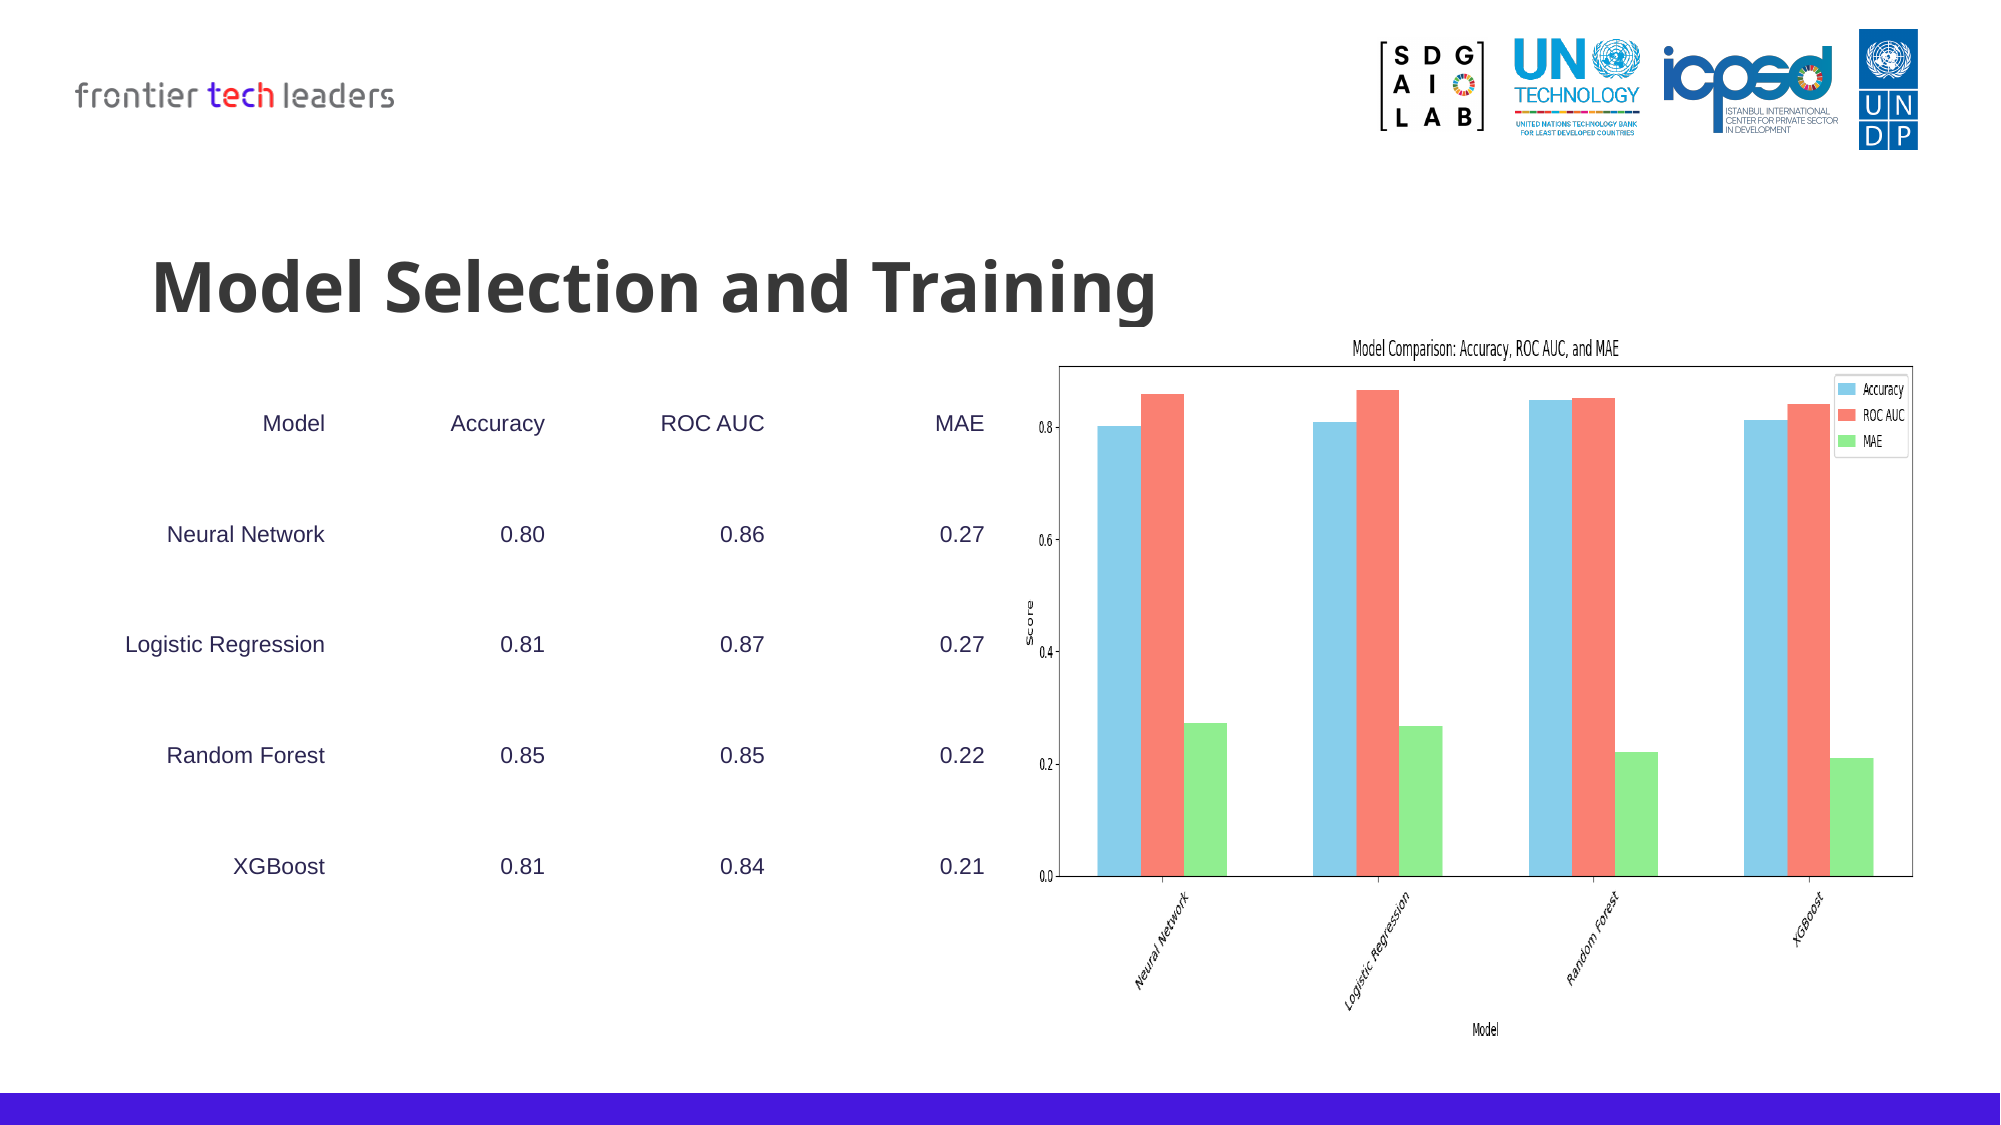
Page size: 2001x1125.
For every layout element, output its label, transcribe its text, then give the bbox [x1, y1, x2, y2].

text_box [123, 368, 1020, 1067]
table_cell 0.22 [765, 700, 985, 811]
table_header Model [105, 368, 325, 479]
table_header Accuracy [325, 368, 545, 479]
table_cell 0.80 [325, 479, 545, 589]
table_cell 0.86 [545, 479, 765, 589]
picture [75, 82, 394, 108]
text_box Model Selection and Training [142, 242, 2000, 338]
table_cell 0.85 [325, 700, 545, 811]
table_header ROC AUC [545, 368, 765, 479]
table_cell 0.81 [325, 811, 545, 922]
table_cell 0.81 [325, 589, 545, 700]
picture [1019, 327, 1918, 1053]
table_cell XGBoost [105, 811, 325, 922]
table_cell 0.85 [545, 700, 765, 811]
table_header MAE [765, 368, 985, 479]
table_cell 0.21 [765, 811, 985, 922]
table_cell Logistic Regression [105, 589, 325, 700]
table_cell 0.87 [545, 589, 765, 700]
text_box [0, 1093, 2000, 1125]
table_cell 0.27 [765, 589, 985, 700]
table_cell 0.84 [545, 811, 765, 922]
table_cell Neural Network [105, 479, 325, 589]
table_cell Random Forest [105, 700, 325, 811]
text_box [1377, 29, 1918, 150]
table_cell 0.27 [765, 479, 985, 589]
